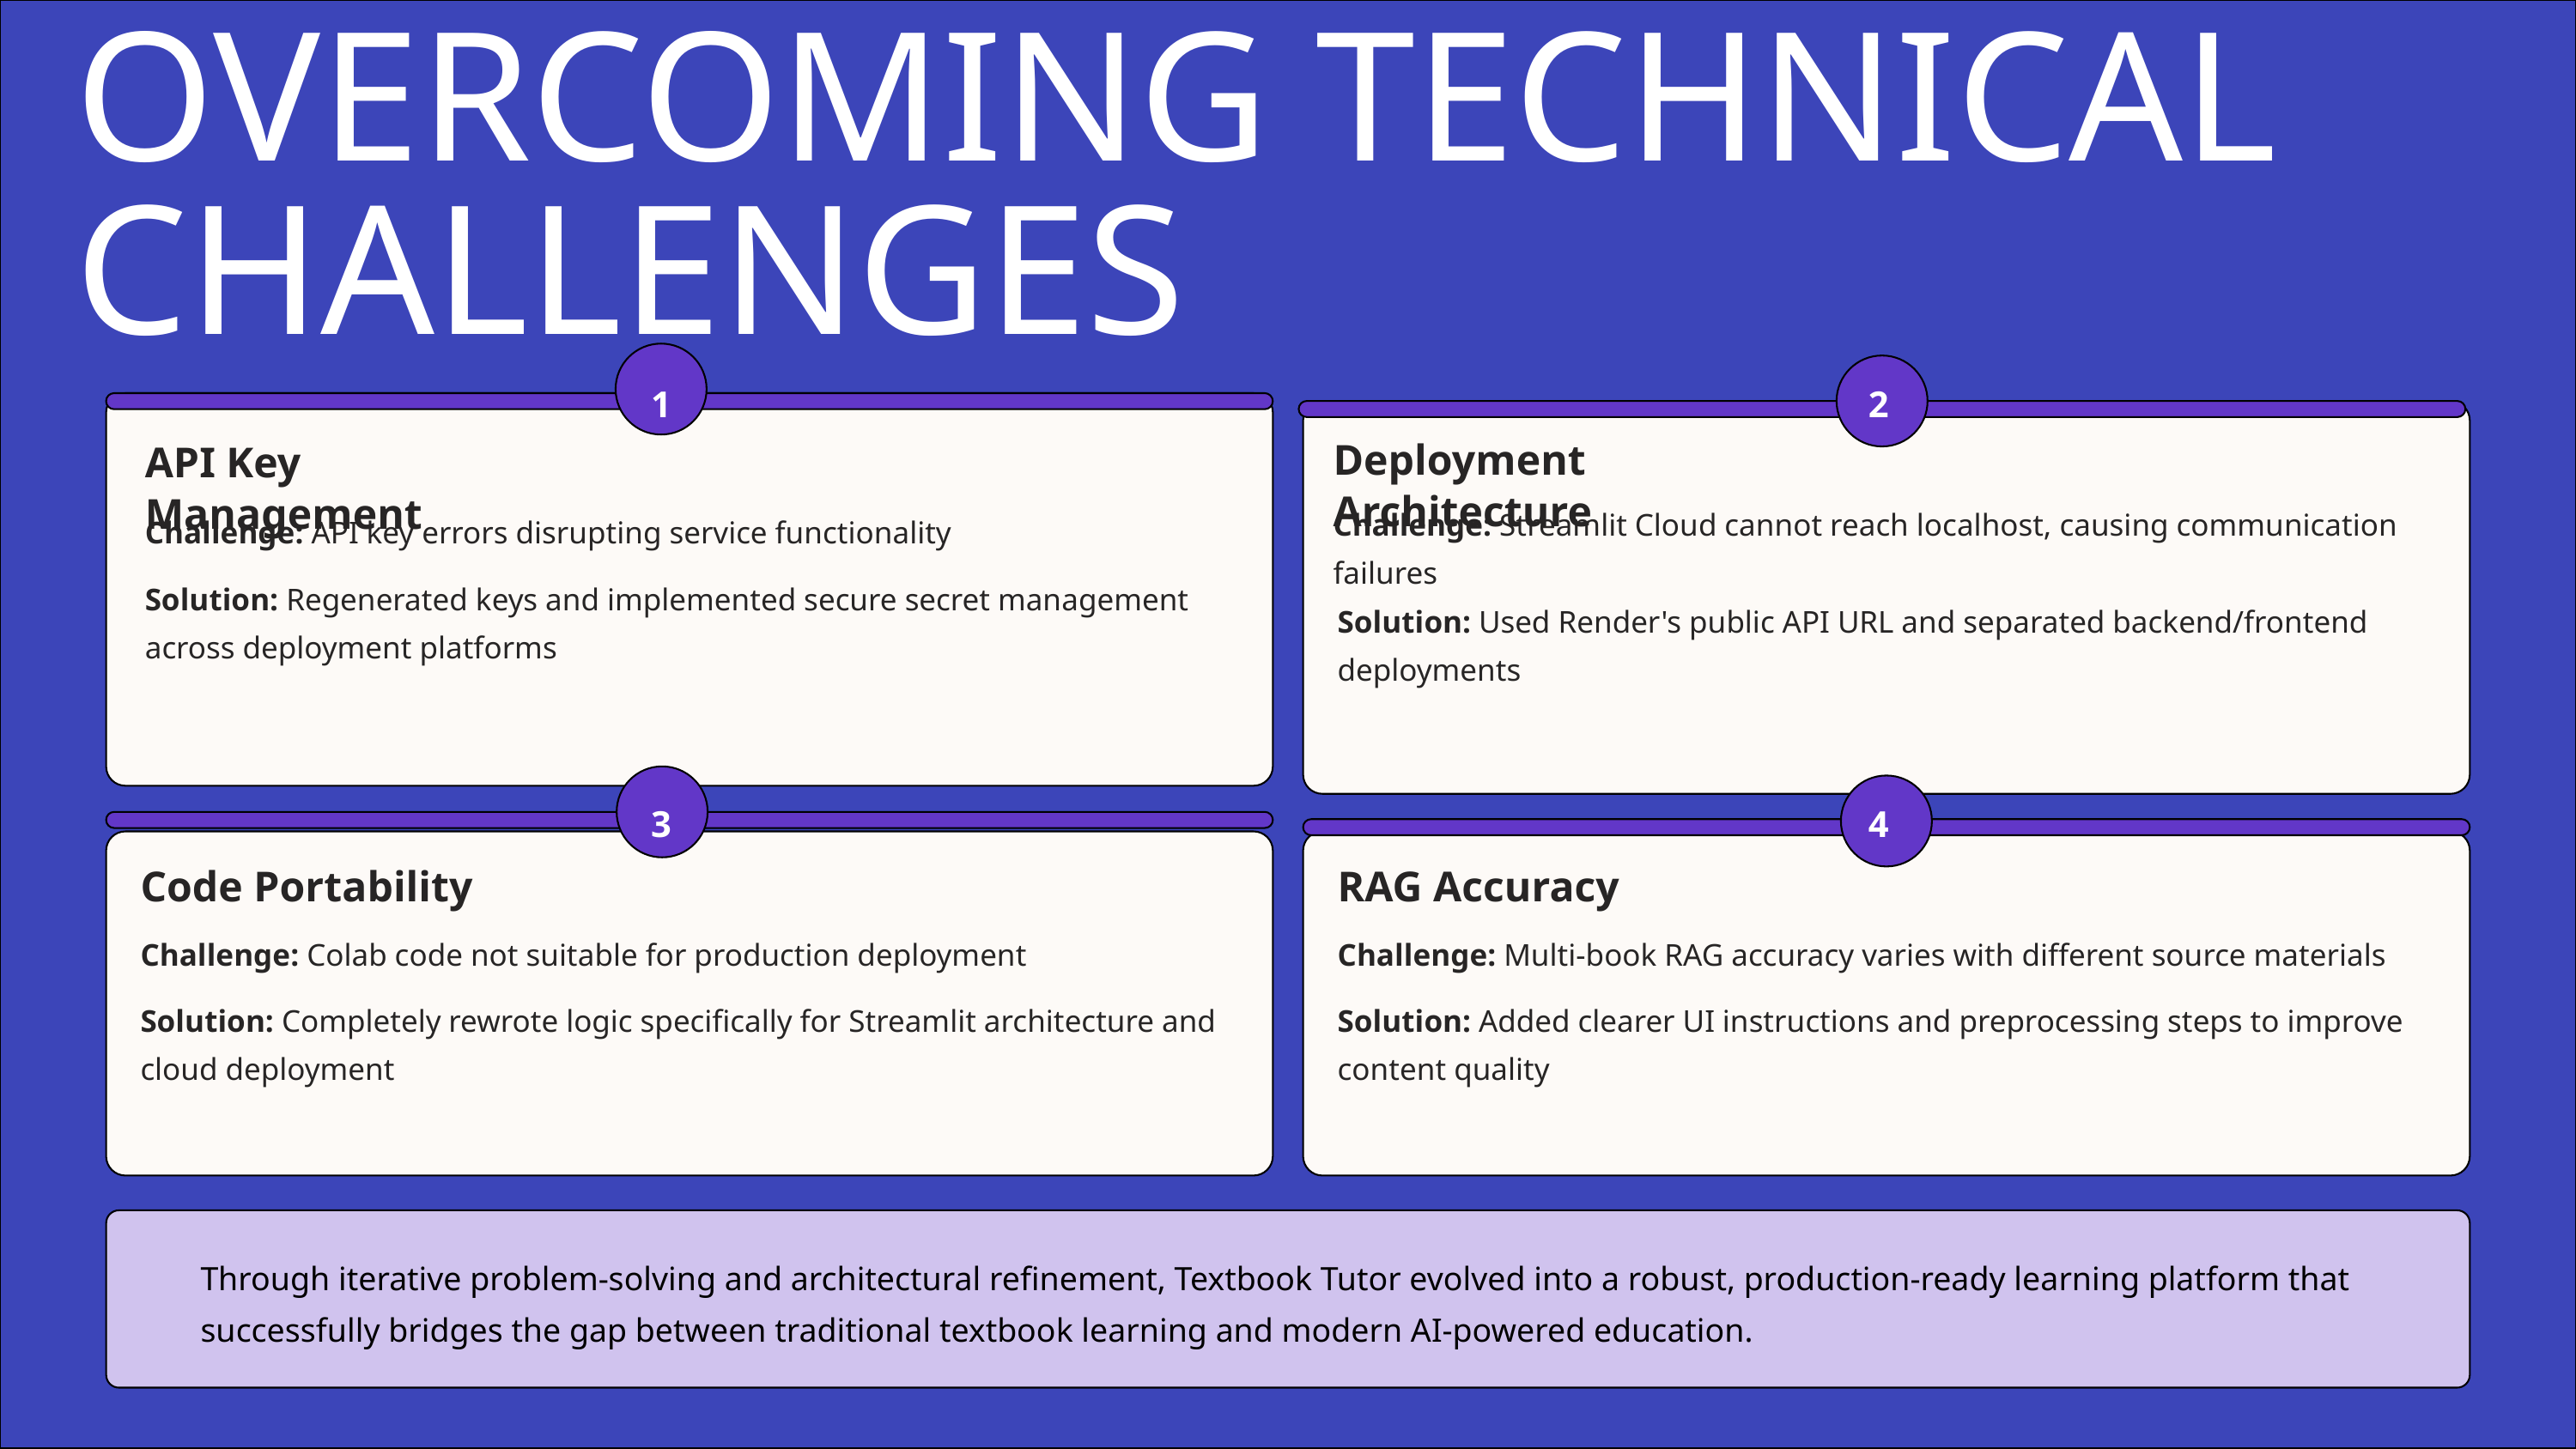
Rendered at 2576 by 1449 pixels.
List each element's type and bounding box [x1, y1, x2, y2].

text_box [1298, 400, 1832, 418]
text_box [106, 834, 1273, 1176]
text_box [712, 811, 1273, 828]
text_box [615, 343, 708, 435]
text_box [1935, 819, 2470, 836]
text_box [0, 0, 2576, 1449]
text_box [106, 415, 1273, 786]
text_box [106, 392, 611, 409]
text_box [1932, 400, 2466, 418]
text_box [616, 766, 708, 858]
text_box [711, 392, 1273, 409]
text_box [1836, 355, 1929, 447]
text_box [1303, 819, 1836, 836]
text_box [1303, 841, 2470, 1176]
text_box [106, 1210, 2470, 1388]
text_box [1303, 401, 2470, 795]
text_box [106, 811, 611, 828]
text_box [1840, 775, 1933, 867]
